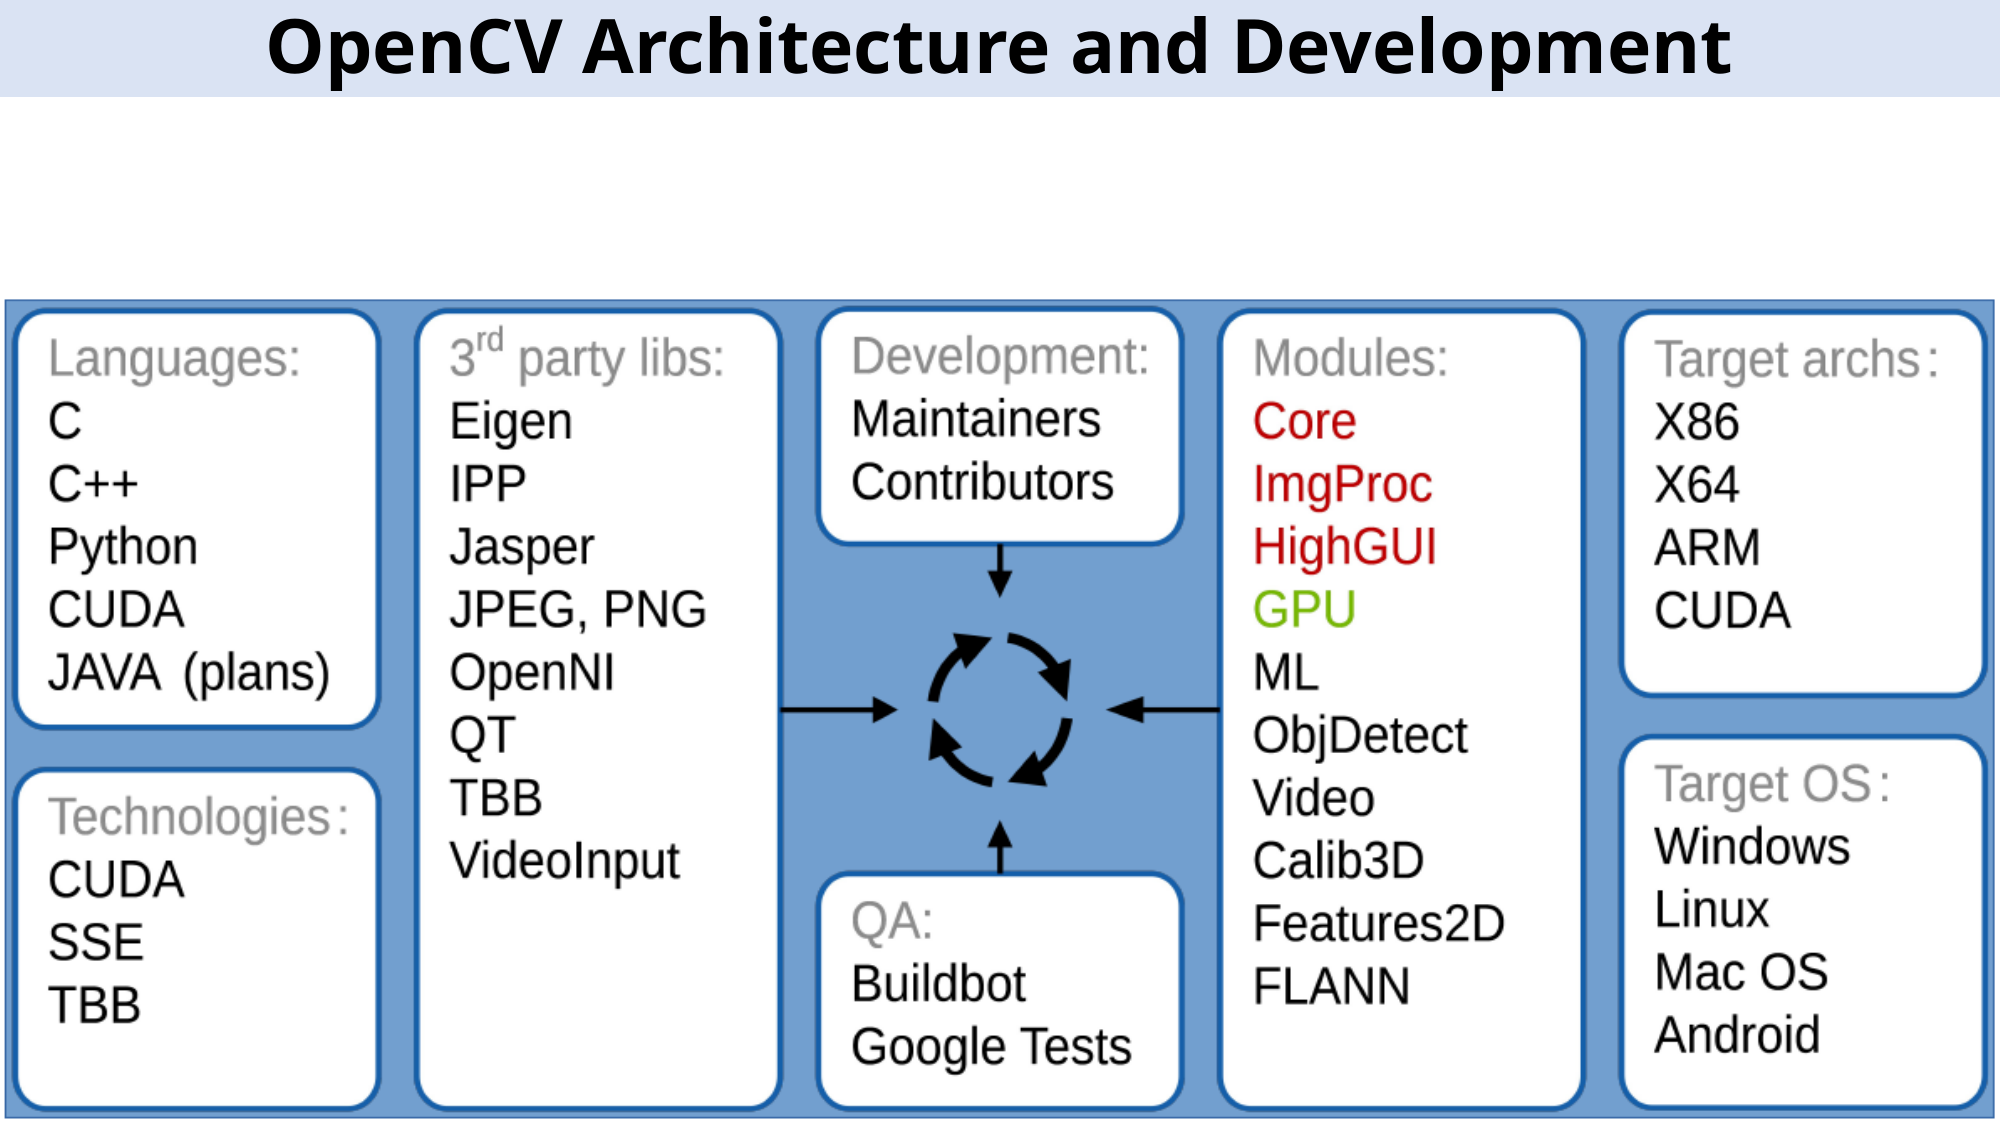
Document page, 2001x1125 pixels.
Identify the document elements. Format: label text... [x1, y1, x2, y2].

picture [0, 295, 2000, 1125]
text_box OpenCV Architecture and Development [0, 0, 2000, 97]
